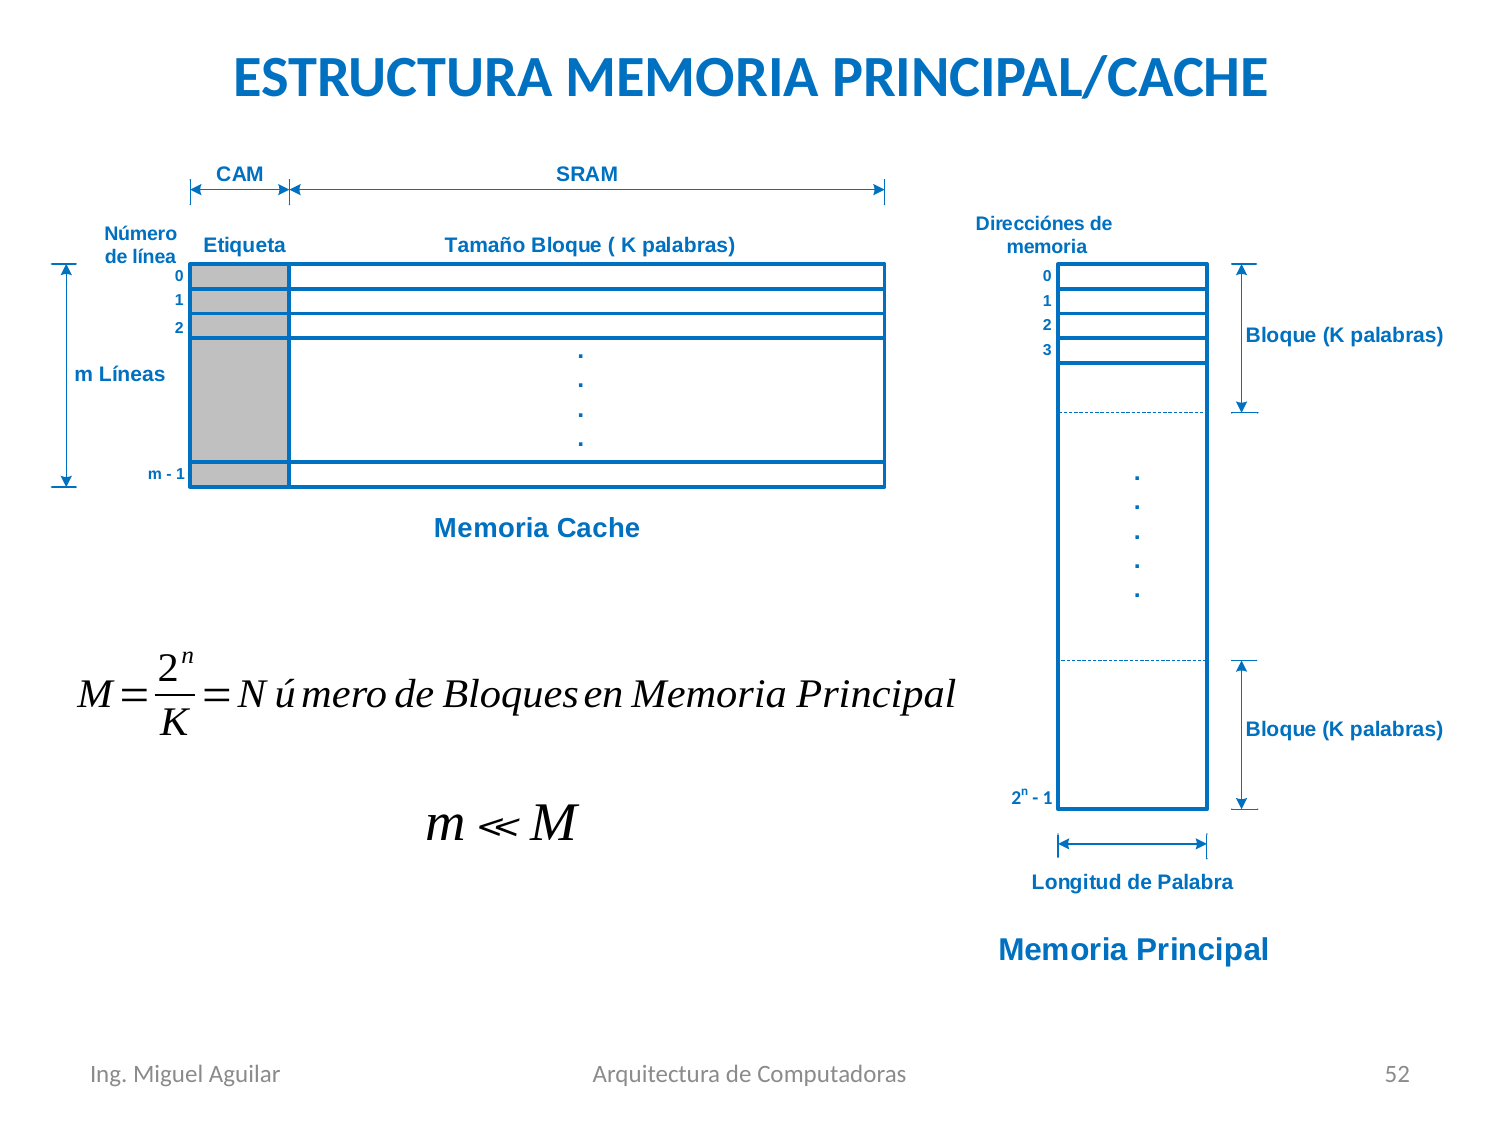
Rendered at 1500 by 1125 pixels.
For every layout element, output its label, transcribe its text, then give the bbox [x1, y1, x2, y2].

slide_number 52 [1074, 1042, 1425, 1103]
text_box ESTRUCTURA MEMORIA PRINCIPAL/CACHE [76, 30, 1427, 153]
slide_number Ing. Miguel Aguilar [75, 1042, 425, 1103]
footer Arquitectura de Computadoras [512, 1042, 988, 1103]
picture [48, 154, 1455, 983]
